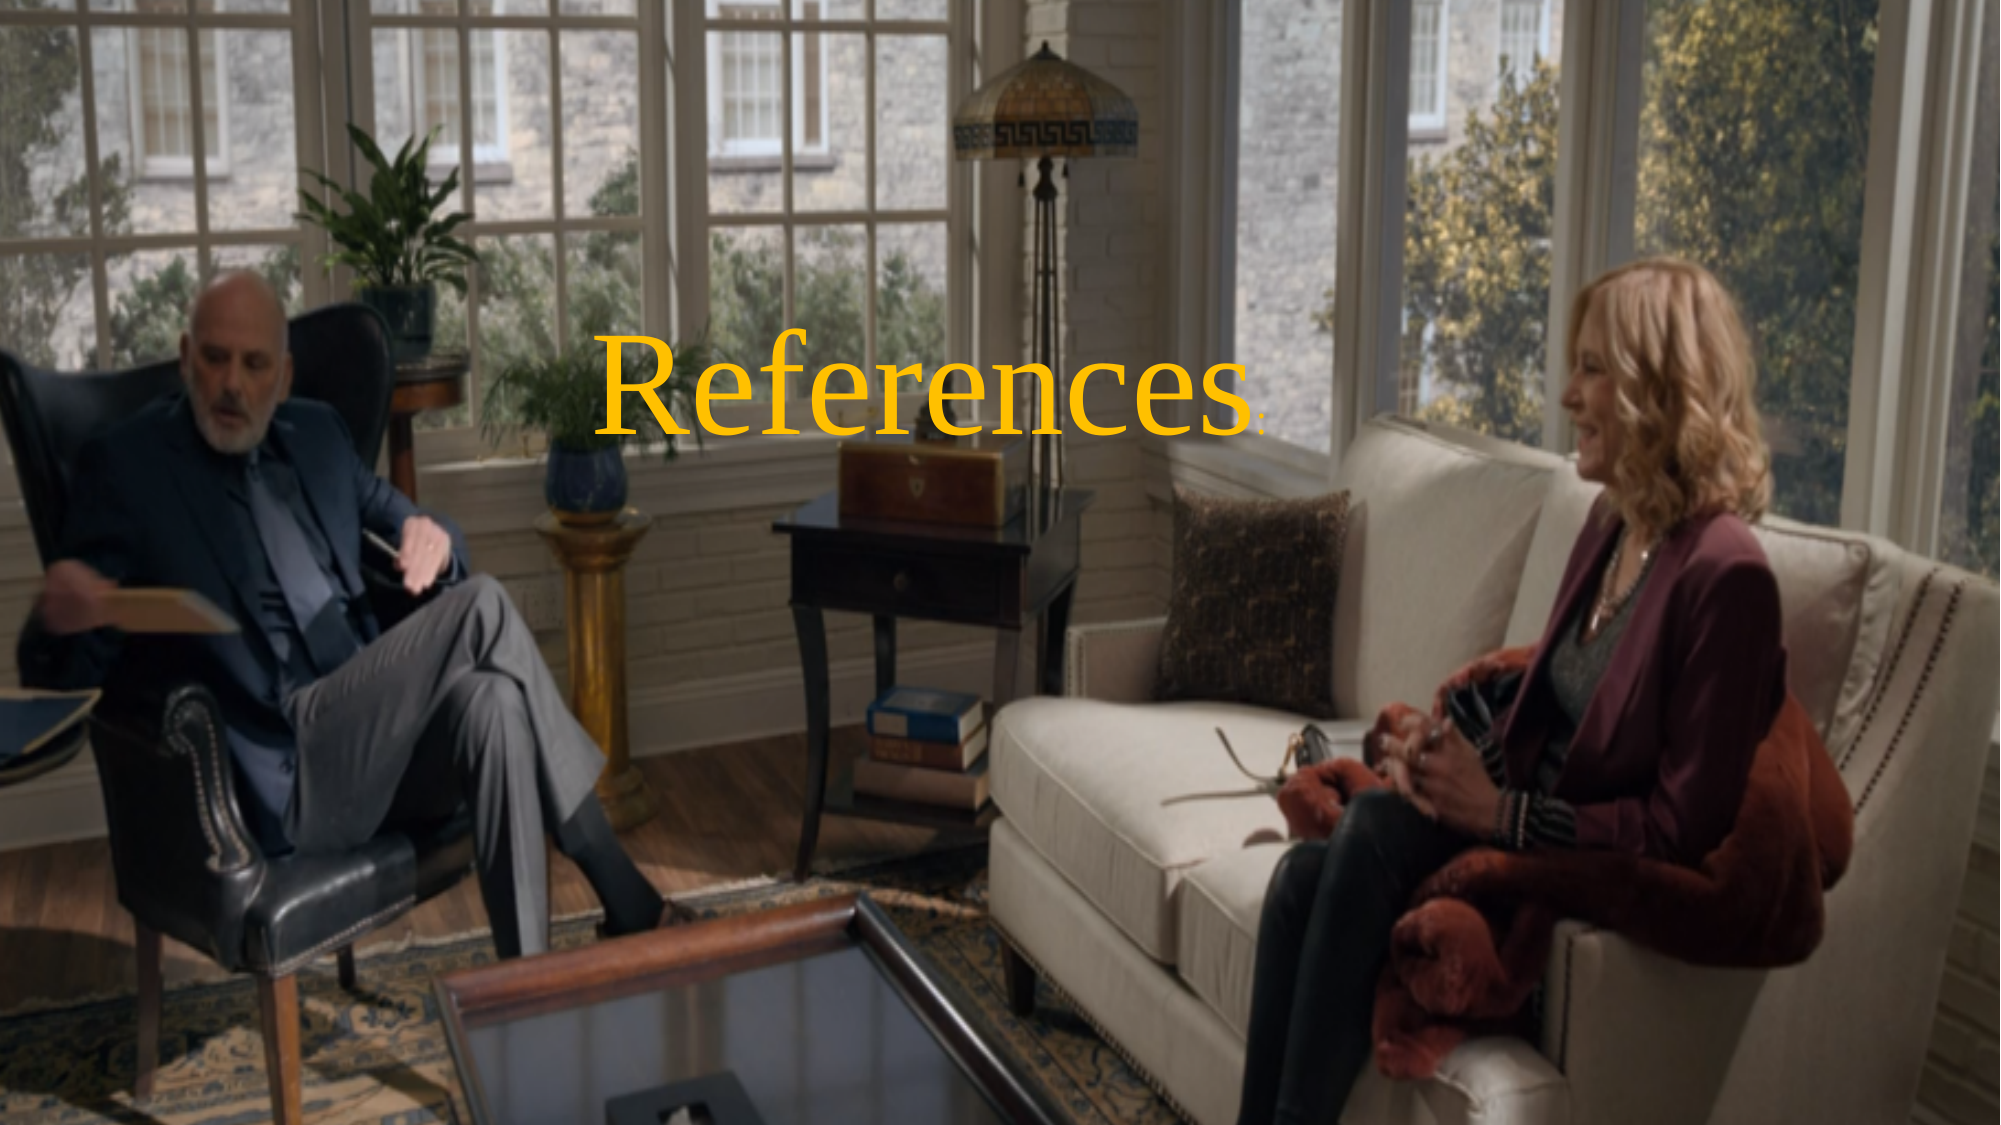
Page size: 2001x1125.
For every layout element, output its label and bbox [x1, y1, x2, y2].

list [0, 0, 2000, 1125]
